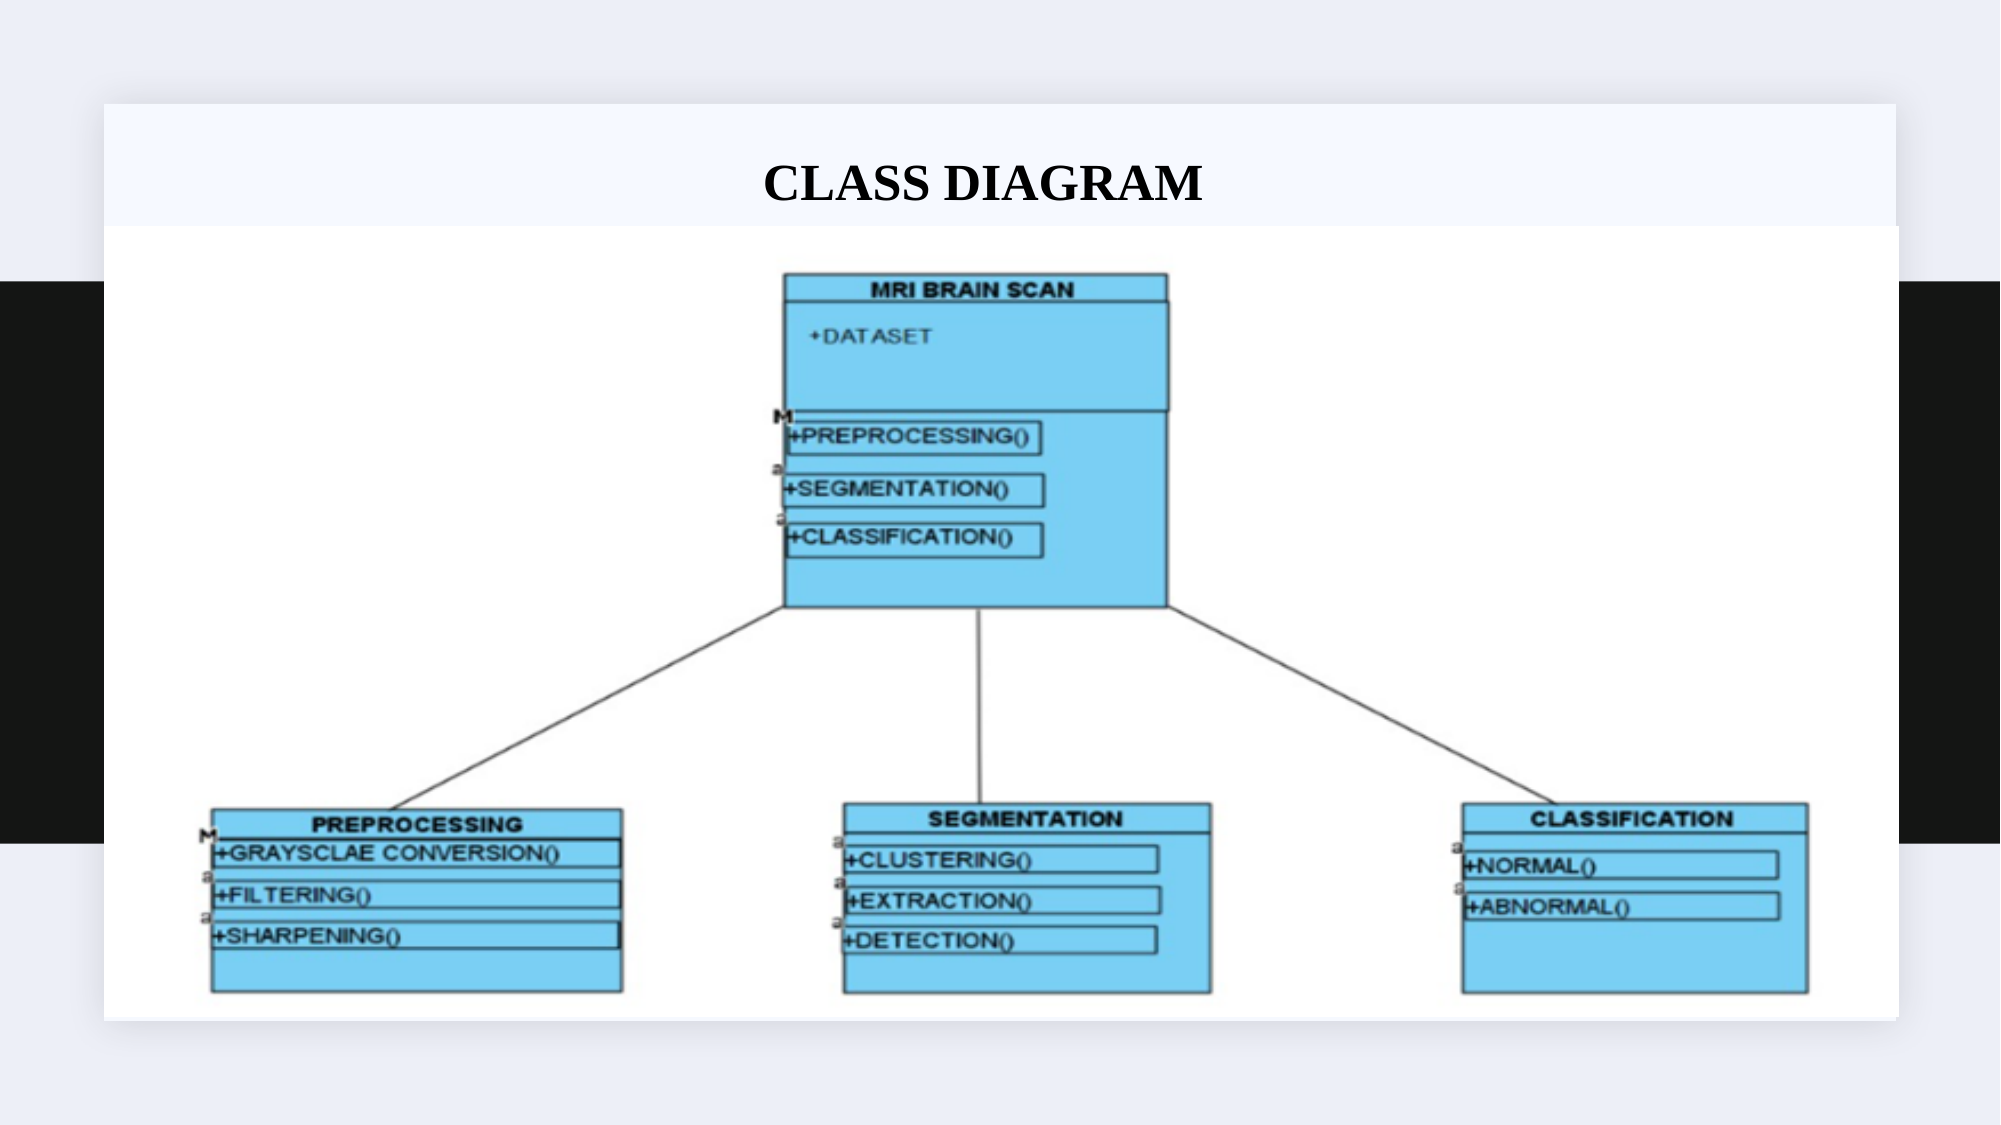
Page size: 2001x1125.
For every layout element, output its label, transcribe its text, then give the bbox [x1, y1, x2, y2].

picture [104, 226, 1899, 1018]
text_box CLASS DIAGRAM [640, 133, 1326, 225]
